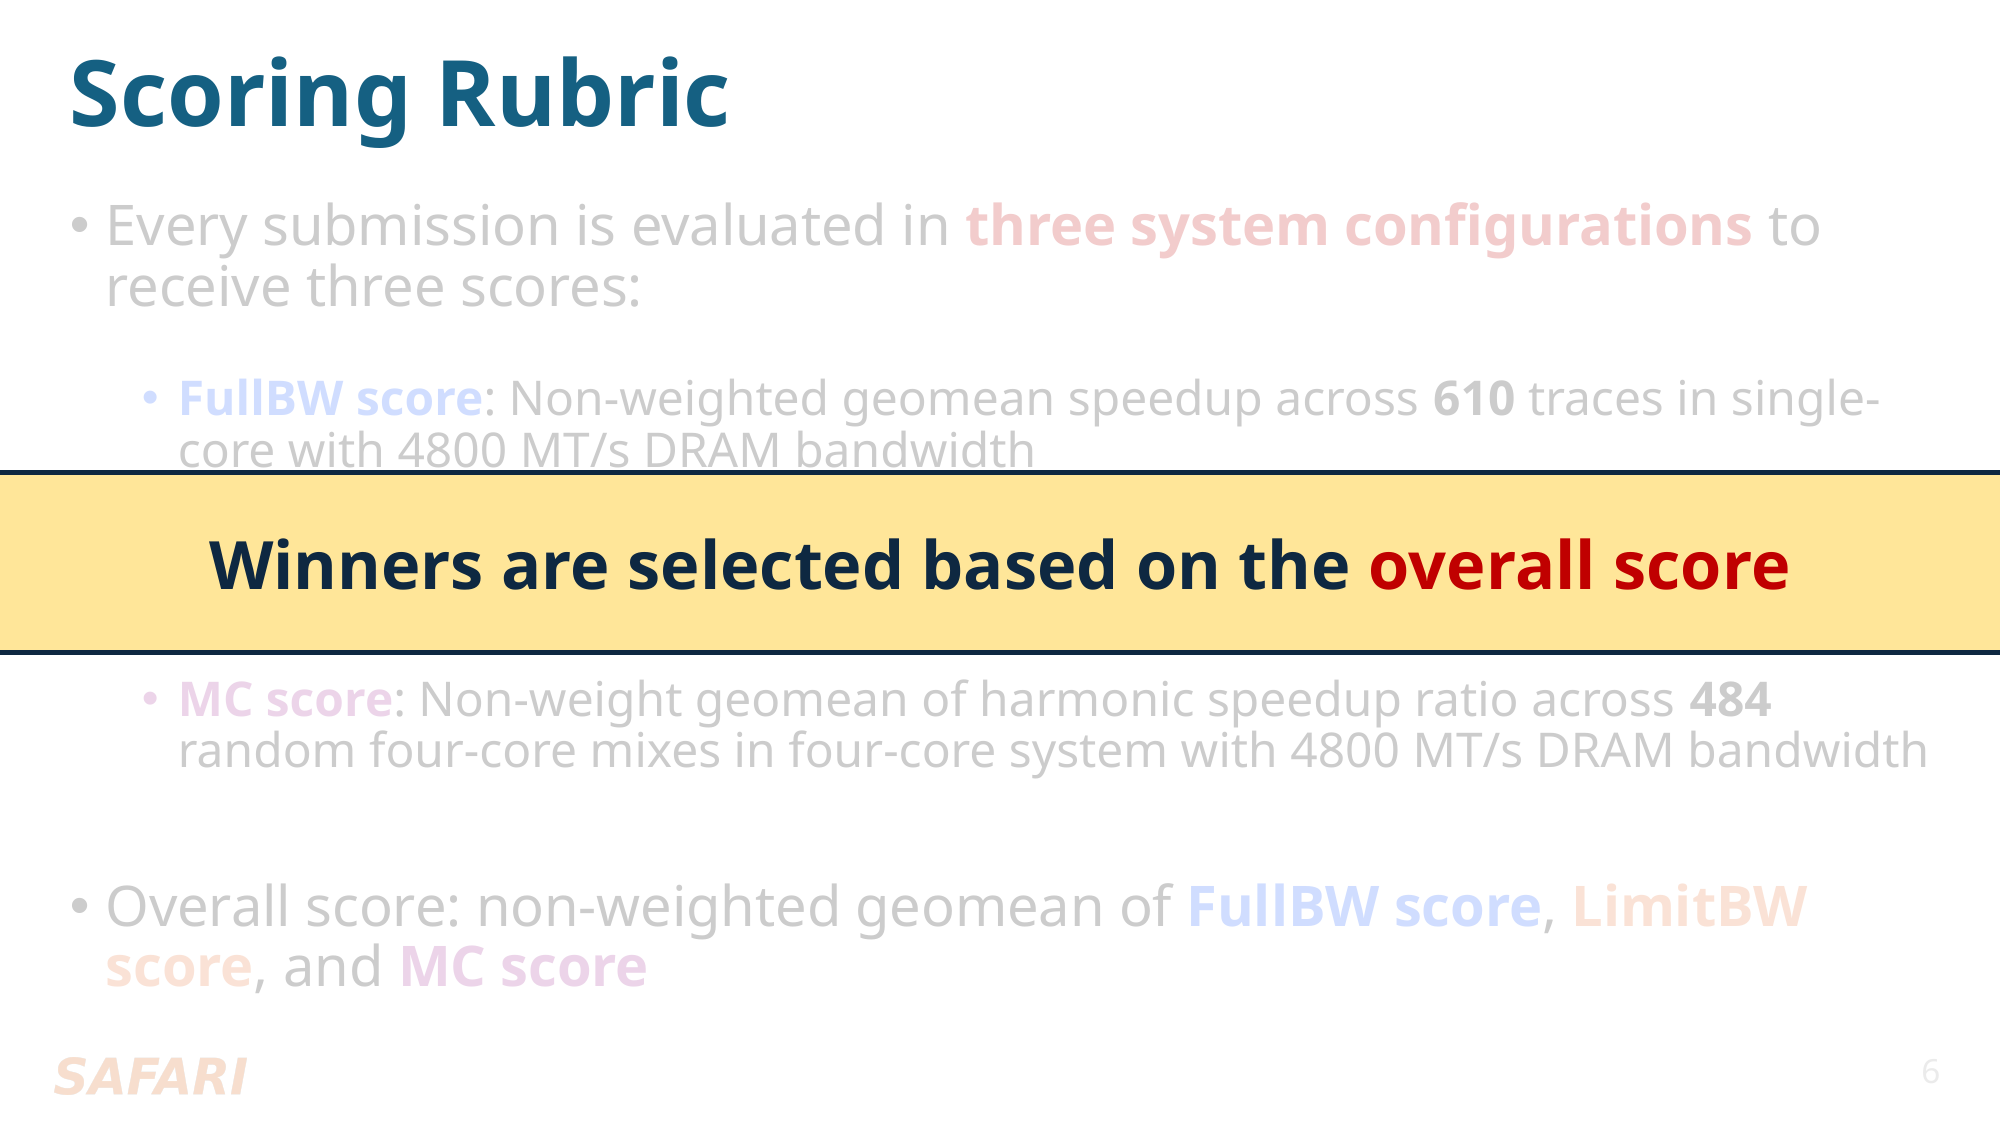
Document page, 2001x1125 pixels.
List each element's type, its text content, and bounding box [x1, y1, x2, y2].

text_box [32, 169, 1968, 472]
text_box Winners are selected based on the overall score [0, 472, 2000, 653]
text_box [32, 653, 1968, 1117]
title Scoring Rubric [54, 27, 1956, 166]
